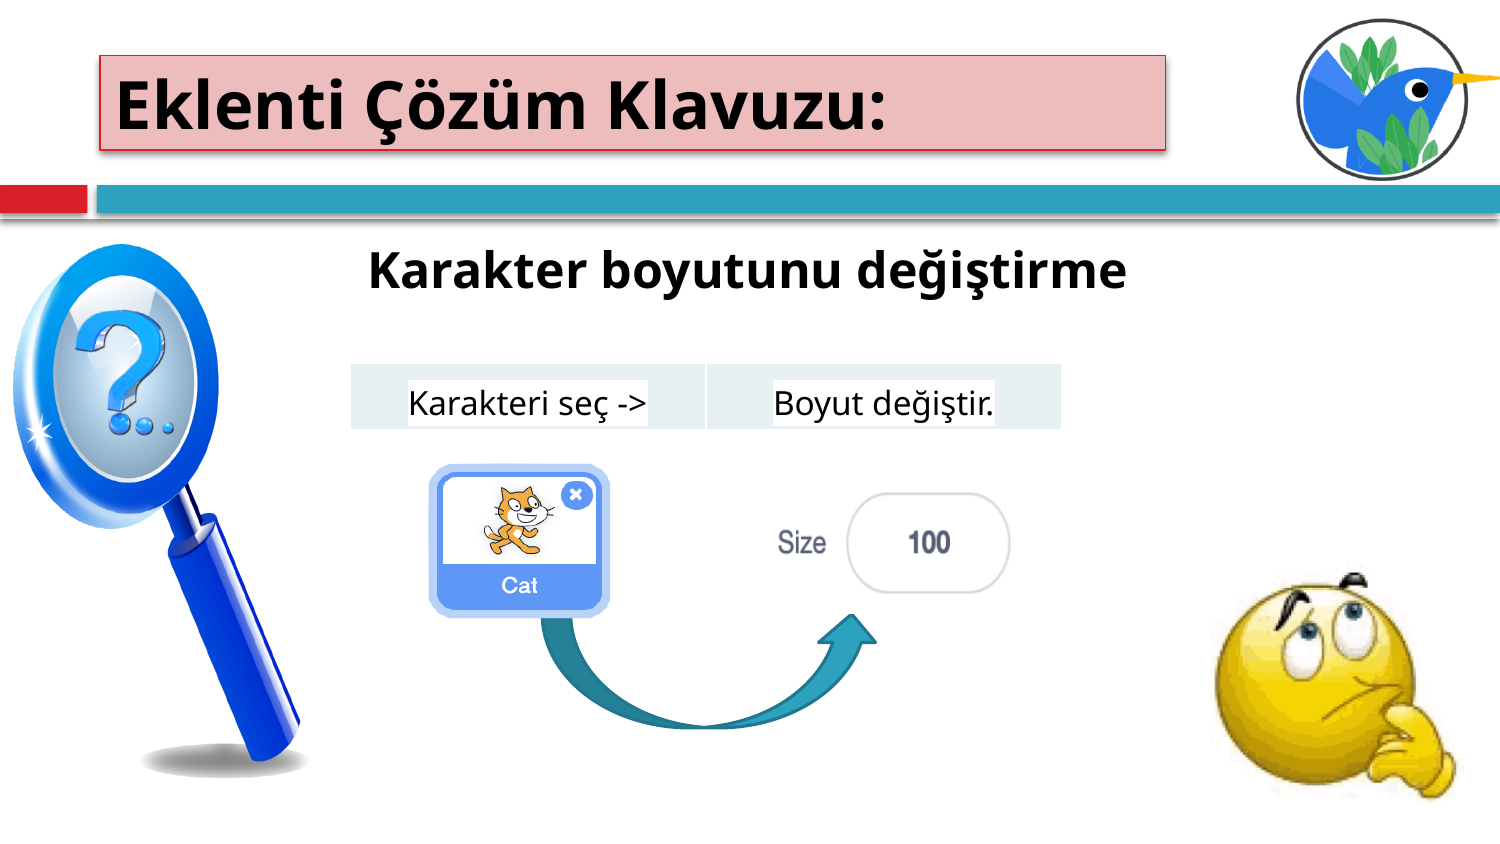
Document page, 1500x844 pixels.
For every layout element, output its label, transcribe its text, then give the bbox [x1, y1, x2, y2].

text_box Karakter boyutunu değiştirme [277, 231, 1240, 307]
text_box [13, 244, 310, 778]
table_header Karakteri seç -> [351, 364, 705, 429]
text_box [546, 623, 877, 730]
picture [758, 475, 1027, 615]
picture [1292, 0, 1500, 188]
text_box Eklenti Çözüm Klavuzu: [99, 55, 1166, 151]
table_header Boyut değiştir. [707, 364, 1061, 429]
picture [421, 455, 622, 634]
picture [1210, 474, 1469, 803]
